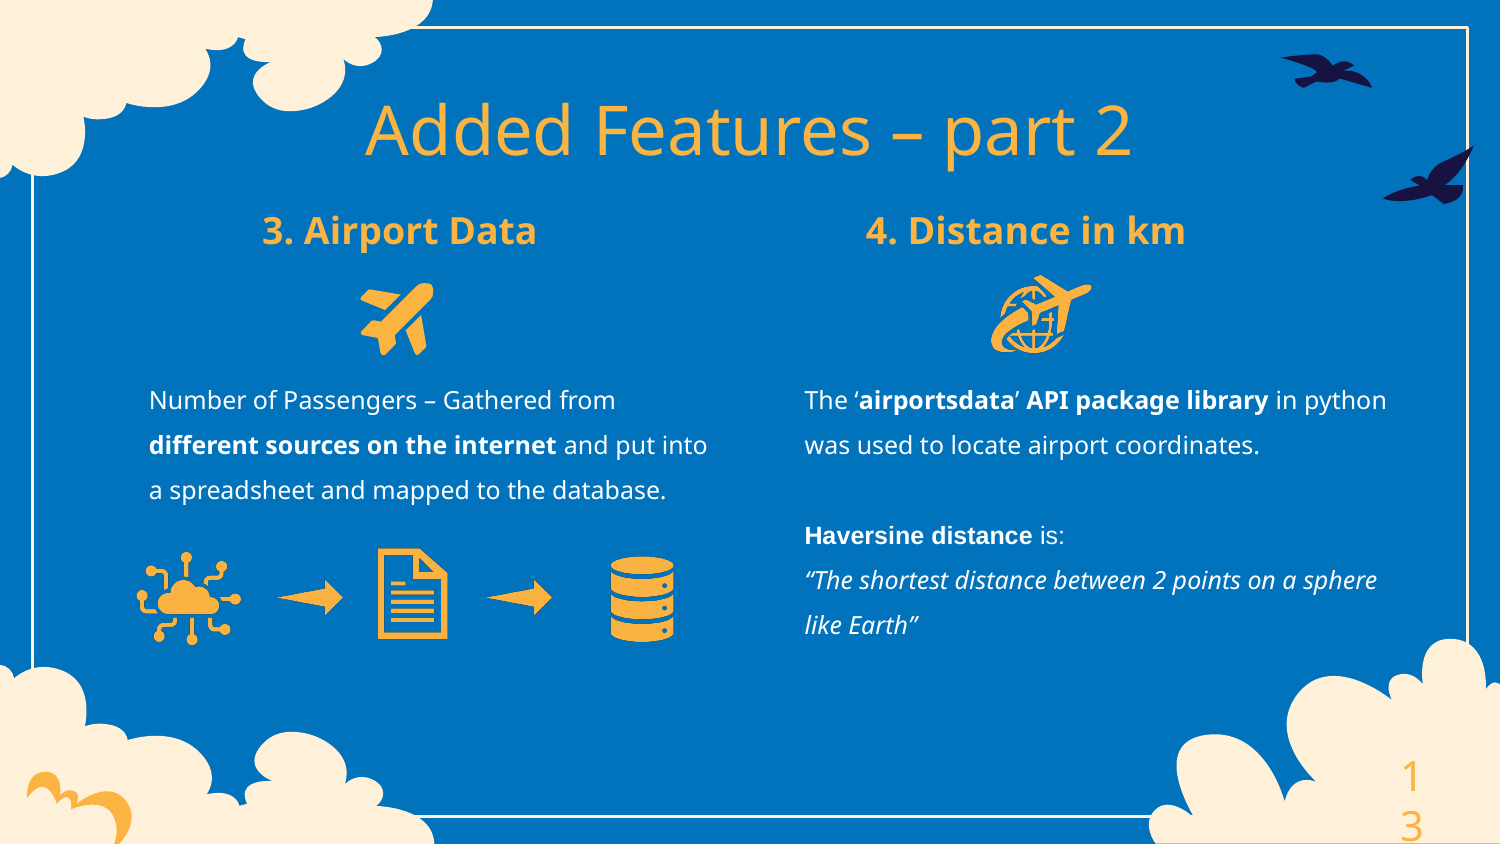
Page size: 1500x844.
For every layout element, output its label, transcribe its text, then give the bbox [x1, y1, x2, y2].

text_box 4. Distance in km [851, 199, 1202, 260]
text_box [359, 282, 434, 356]
picture [134, 544, 243, 653]
text_box 13 [1385, 742, 1461, 844]
picture [588, 544, 697, 653]
picture [273, 561, 346, 634]
text_box The ‘airportsdata’ API package library in python was used to locate airport coordinates. Haversine distance is: “The shortest distance between 2 points on a sphere like Earth” [764, 362, 1407, 722]
picture [986, 260, 1095, 369]
picture [481, 561, 555, 634]
text_box Number of Passengers – Gathered from different sources on the internet and put into a spreadsheet and mapped to the database. [109, 362, 742, 708]
text_box Added Features – part 2 [281, 87, 1219, 167]
picture [358, 539, 467, 648]
text_box 3. Airport Data [247, 199, 553, 260]
